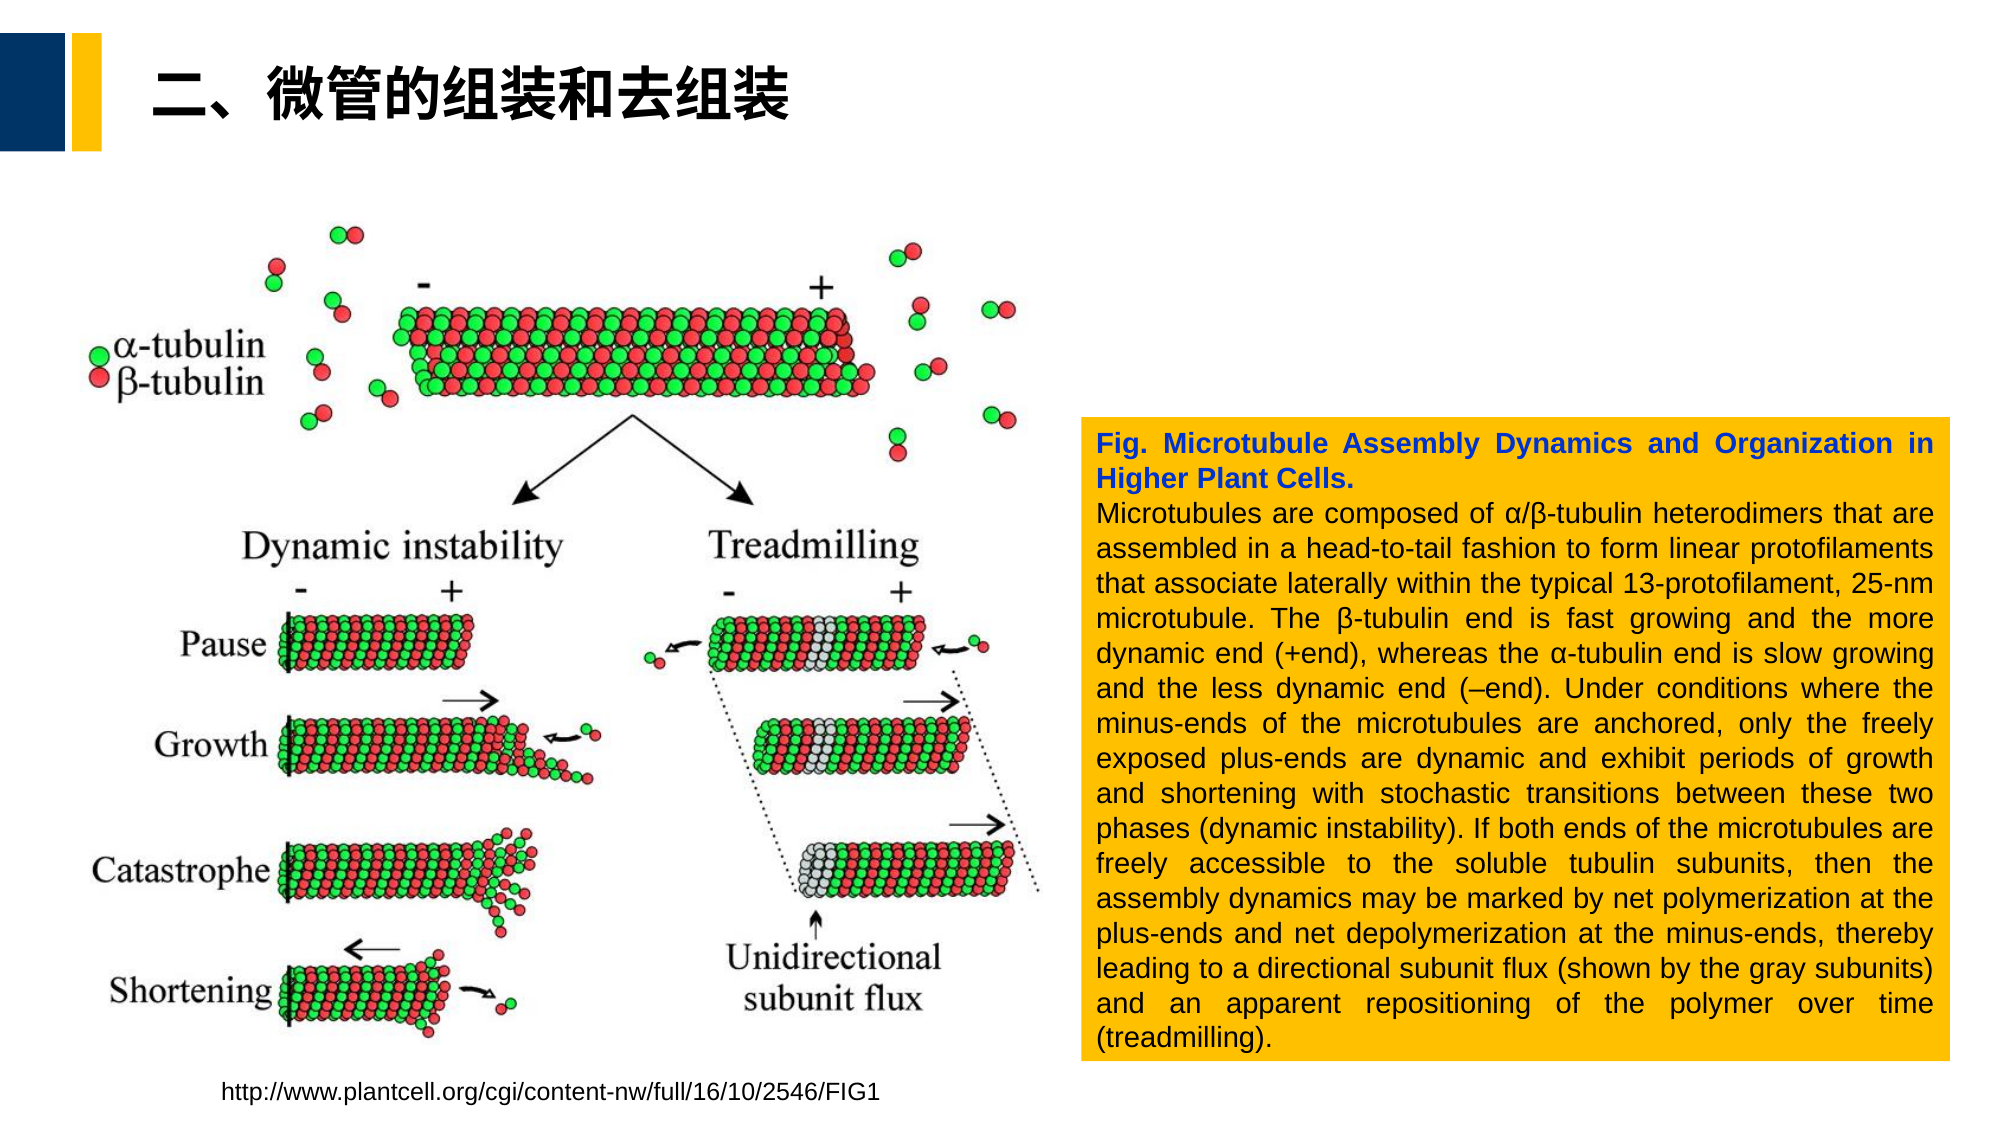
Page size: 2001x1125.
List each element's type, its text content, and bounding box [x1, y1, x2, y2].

text_box http://www.plantcell.org/cgi/content-nw/full/16/10/2546/FIG1 [178, 1068, 926, 1114]
text_box Fig. Microtubule Assembly Dynamics and Organization in Higher Plant Cells. Microtubules are composed of α/β-tubulin heterodimers that are assembled in a head-to-tail fashion to form linear protofilaments that associate laterally within the typical 13-protofilament, 25-nm microtubule. The β-tubulin end is fast growing and the more dynamic end (+end), whereas the α-tubulin end is slow growing and the less dynamic end (–end). Under conditions where the minus-ends of the microtubules are anchored, only the freely exposed plus-ends are dynamic and exhibit periods of growth and shortening with stochastic transitions between these two phases (dynamic instability). If both ends of the microtubules are freely accessible to the soluble tubulin subunits, then the assembly dynamics may be marked by net polymerization at the plus-ends and net depolymerization at the minus-ends, thereby leading to a directional subunit flux (shown by the gray subunits) and an apparent repositioning of the polymer over time (treadmilling). [1081, 417, 1950, 1062]
title 二、微管的组装和去组装 [135, 33, 1950, 152]
picture [61, 221, 1043, 1045]
